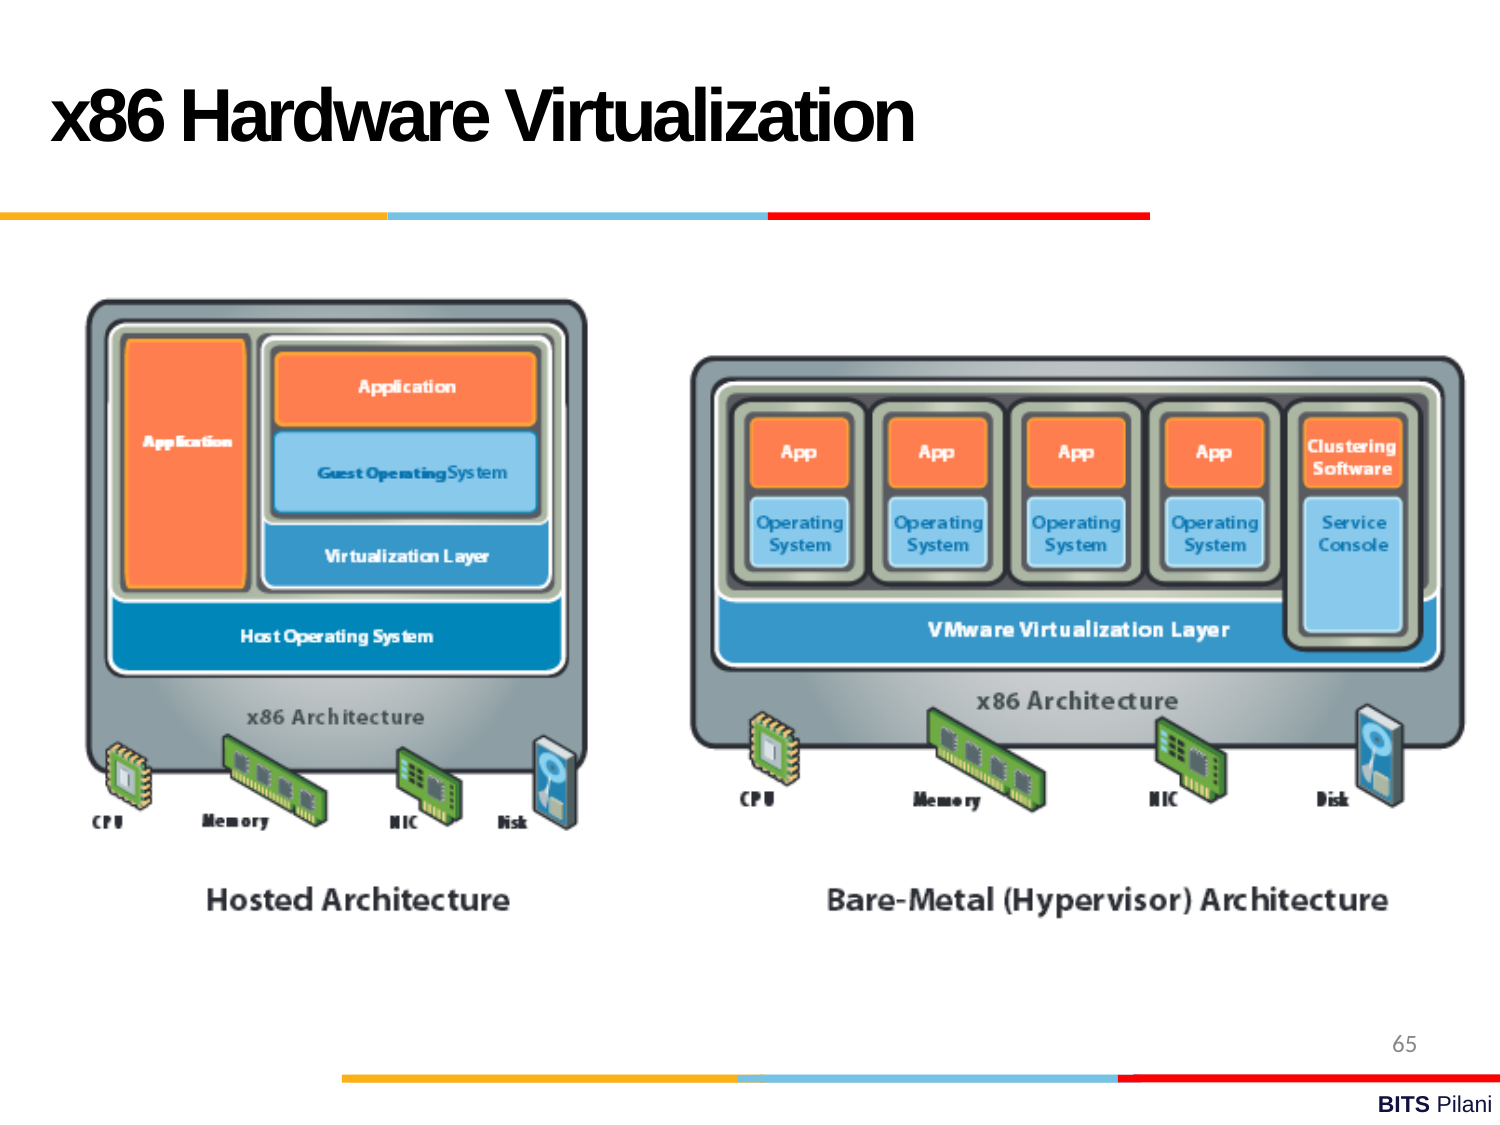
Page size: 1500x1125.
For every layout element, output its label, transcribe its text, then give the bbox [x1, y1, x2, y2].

list x86 Hardware Virtualization [49, 24, 1088, 213]
picture [37, 287, 1477, 926]
slide_number 65 [1074, 1011, 1426, 1074]
